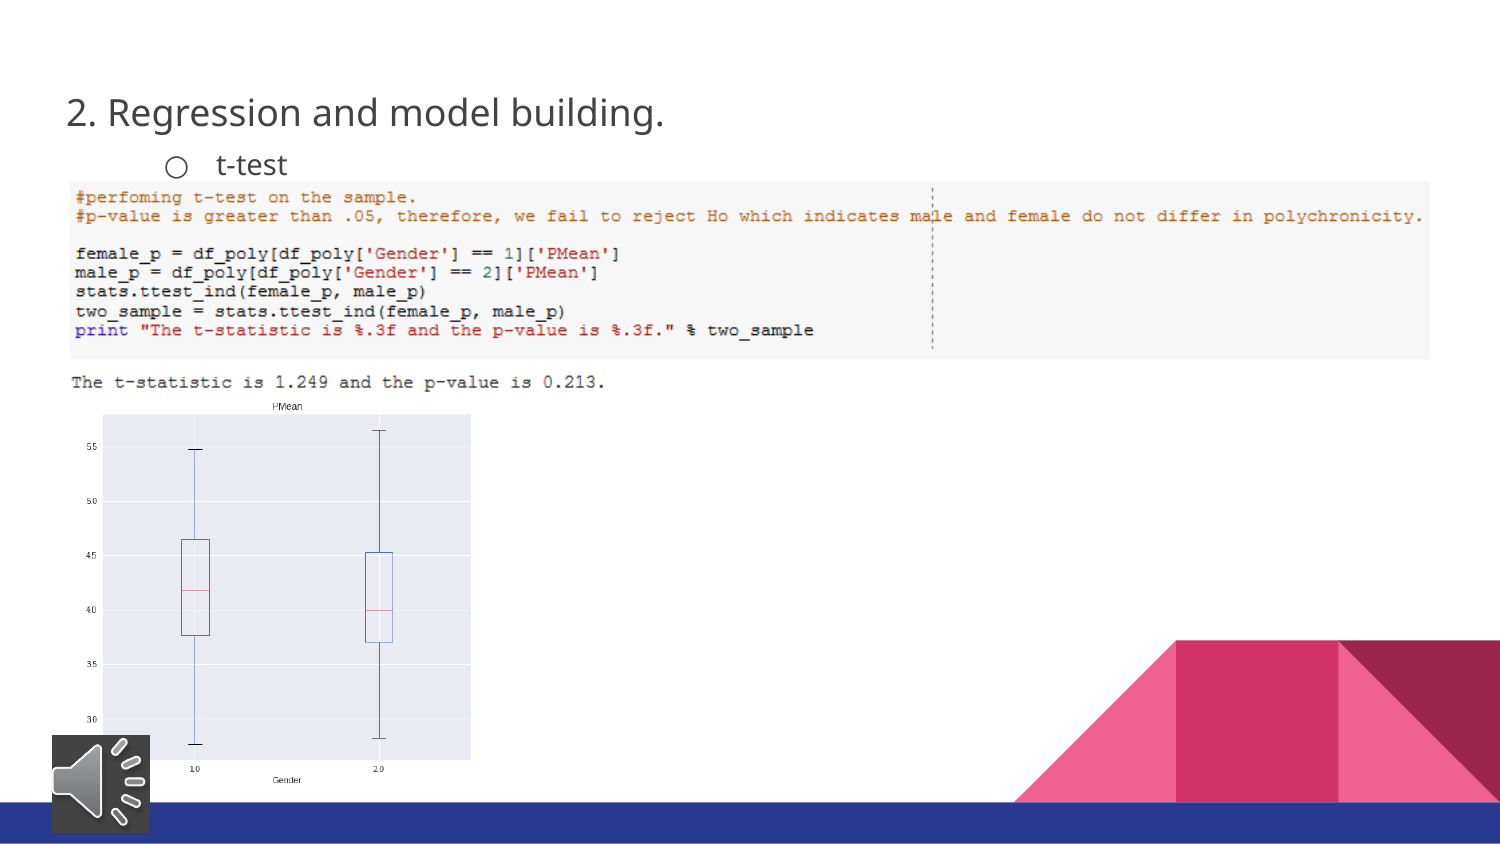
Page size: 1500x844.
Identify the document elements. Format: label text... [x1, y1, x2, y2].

picture [50, 181, 1430, 835]
list t-test [51, 126, 1449, 732]
title 2. Regression and model building. [51, 67, 1449, 126]
